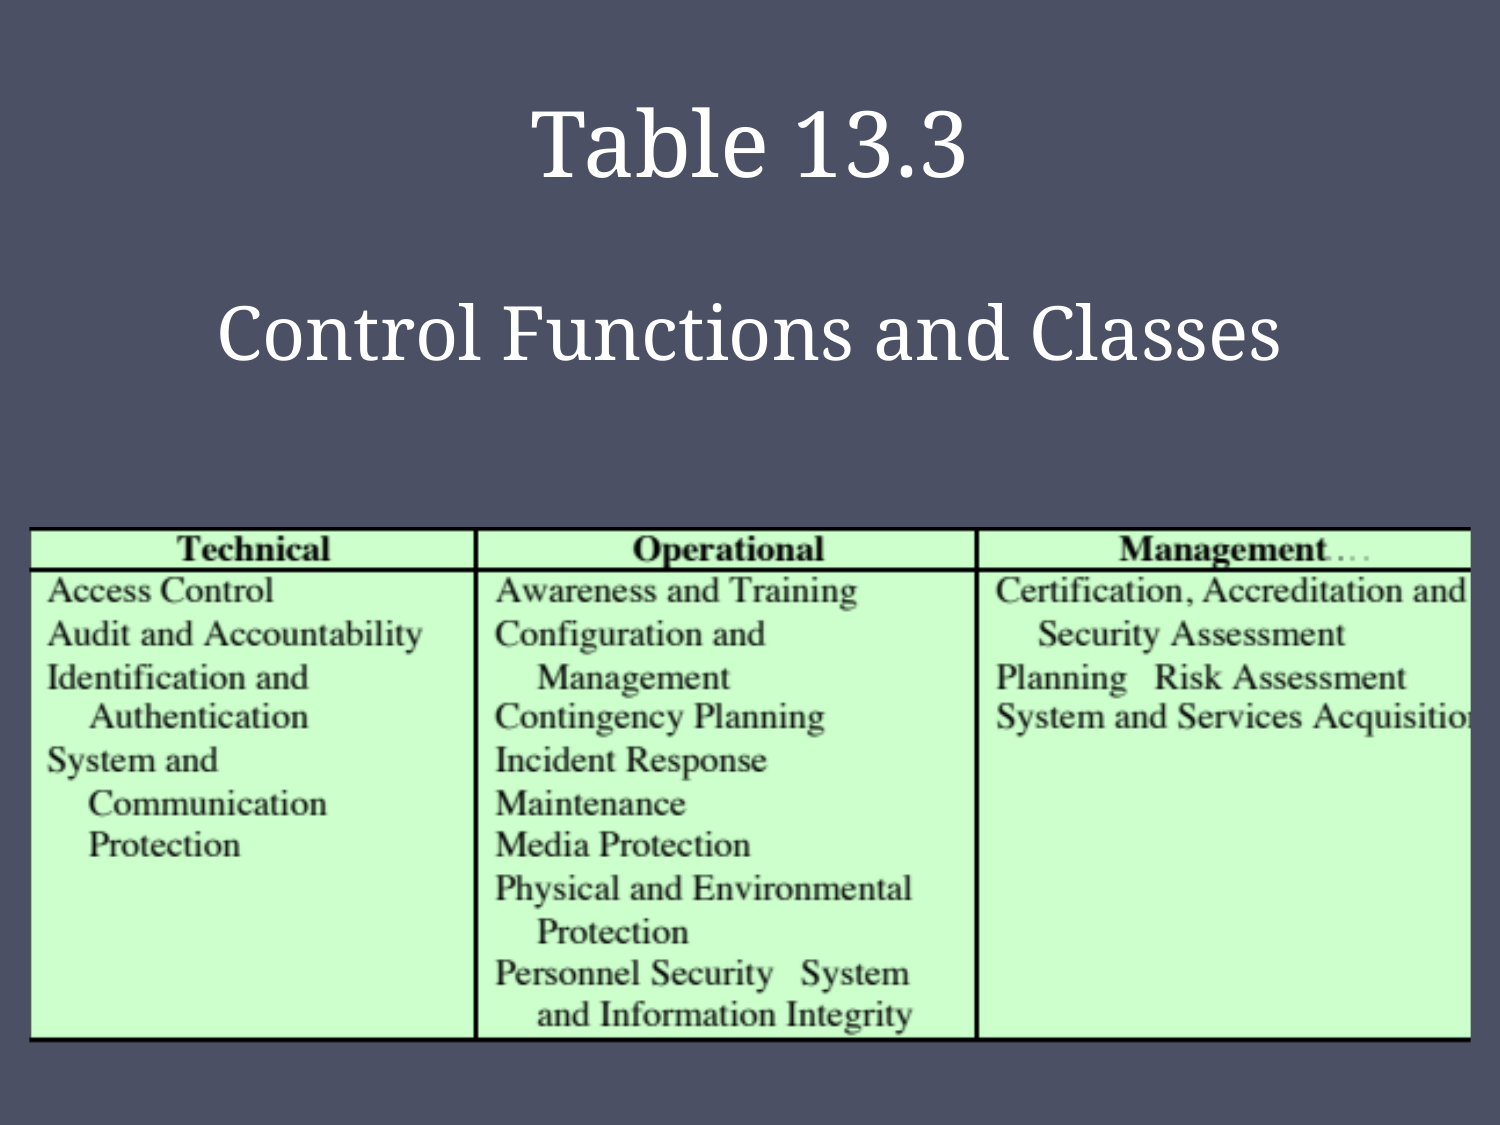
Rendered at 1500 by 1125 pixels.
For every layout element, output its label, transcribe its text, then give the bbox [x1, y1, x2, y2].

picture [29, 526, 1471, 1082]
text_box Table 13.3 Control Functions and Classes [0, 78, 1500, 383]
